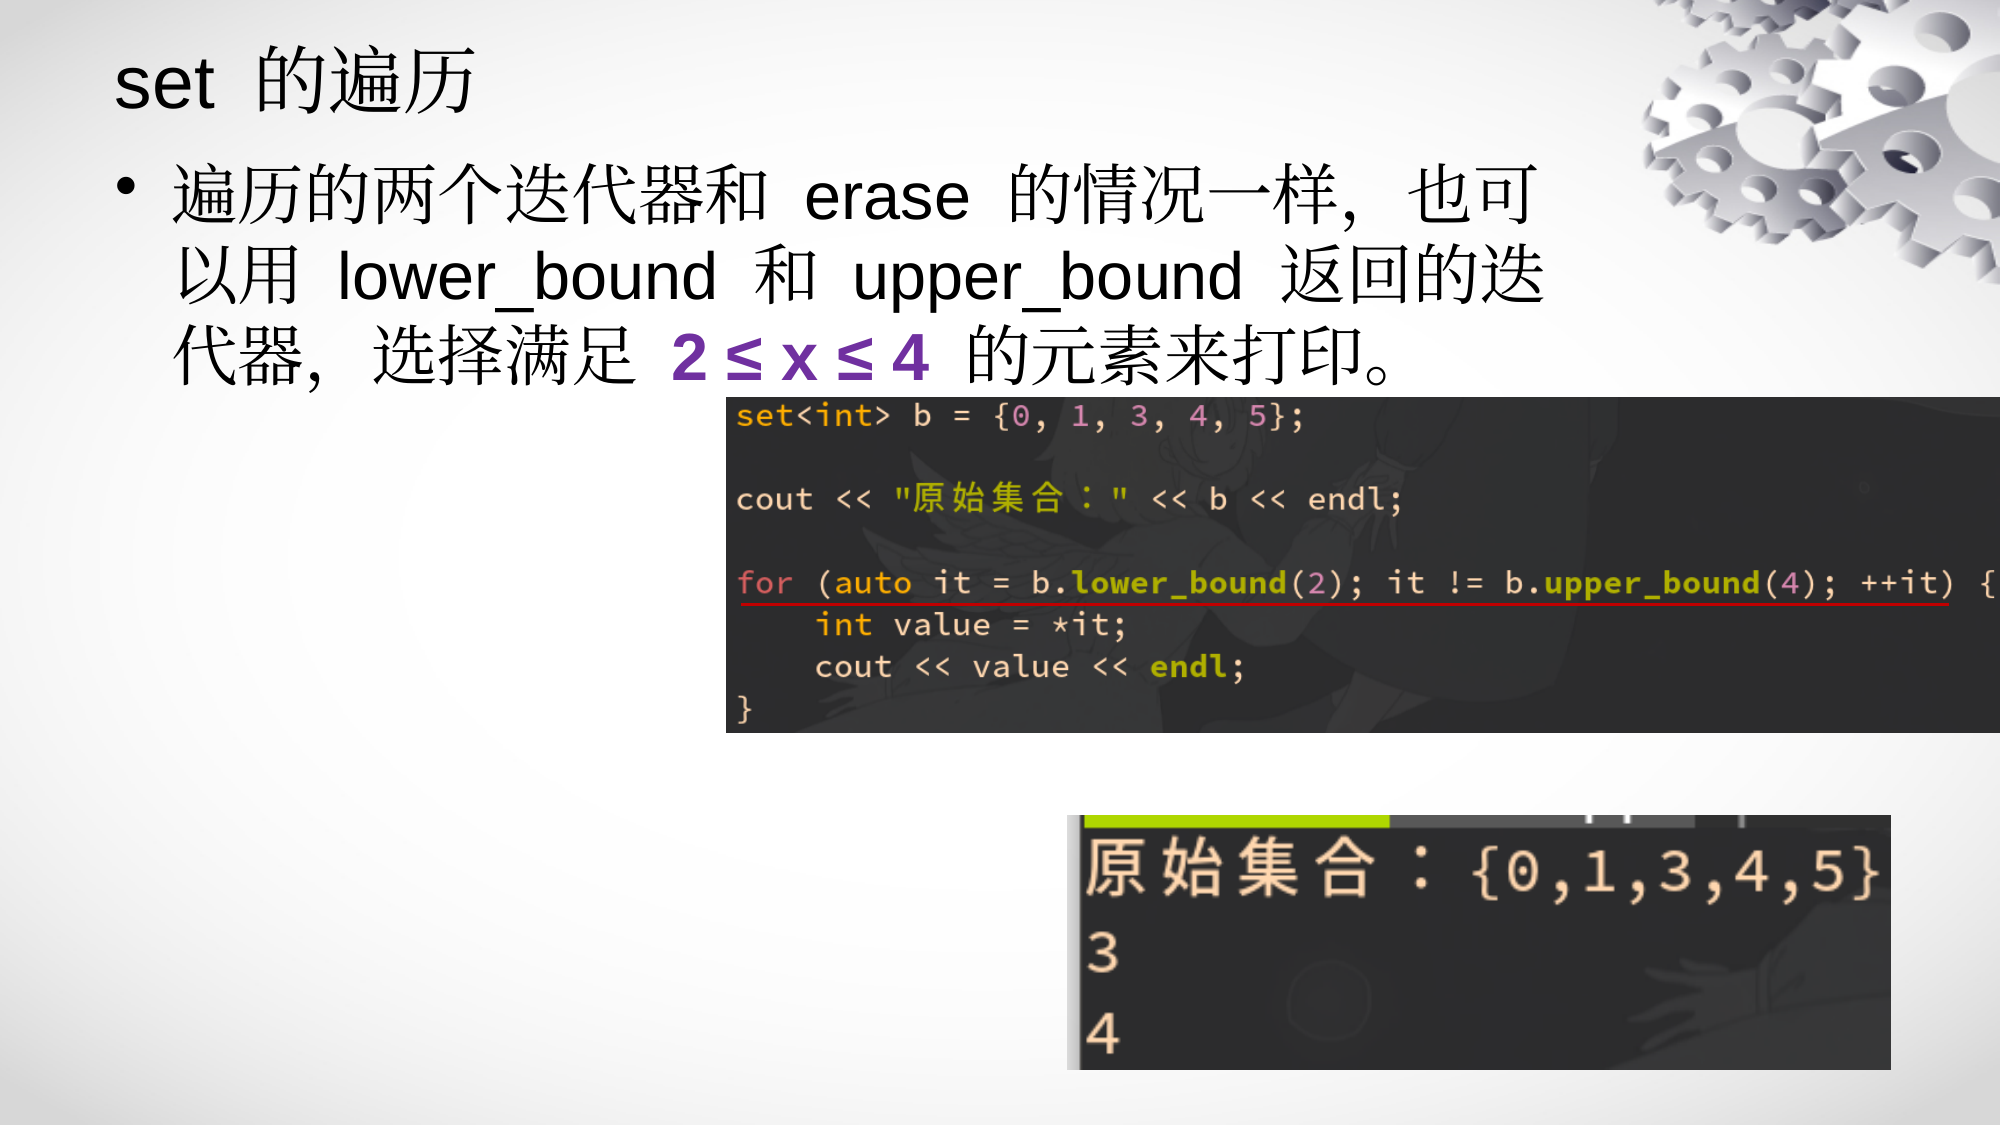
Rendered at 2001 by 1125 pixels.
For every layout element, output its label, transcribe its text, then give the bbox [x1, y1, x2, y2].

picture [0, 0, 2000, 1125]
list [726, 397, 2000, 733]
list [1066, 815, 1891, 1070]
list 遍历的两个迭代器和 erase 的情况一样，也可以用 lower_bound 和 upper_bound 返回的迭代器，选择满足 2 ≤ x ≤ 4 的元素来打印。 [99, 145, 1590, 1087]
title set 的遍历 [99, 30, 1901, 127]
